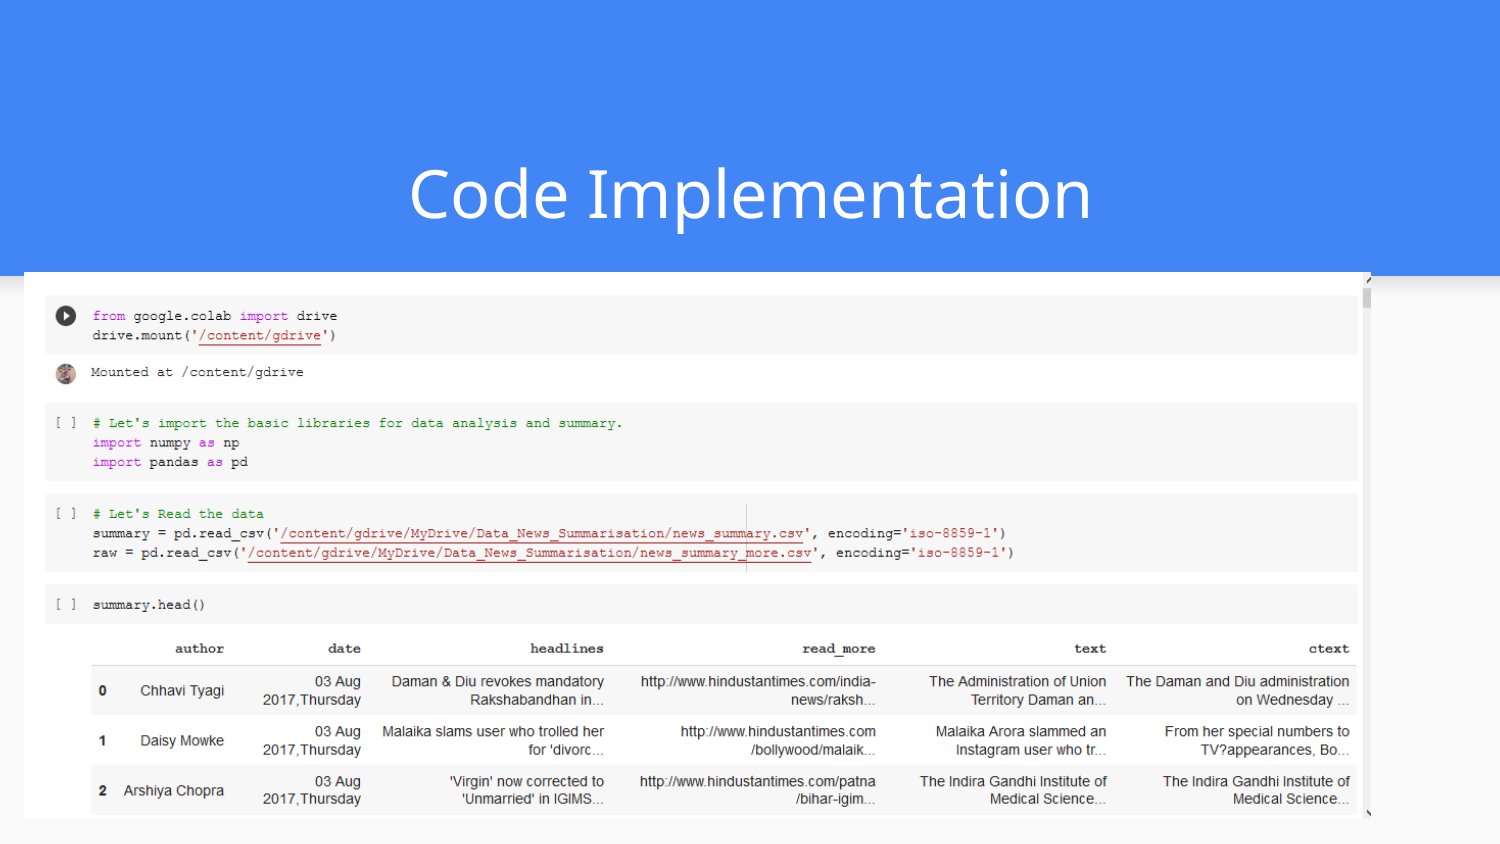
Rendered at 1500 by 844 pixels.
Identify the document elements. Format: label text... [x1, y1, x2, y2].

picture [24, 271, 1371, 819]
title Code Implementation [77, 121, 1427, 248]
